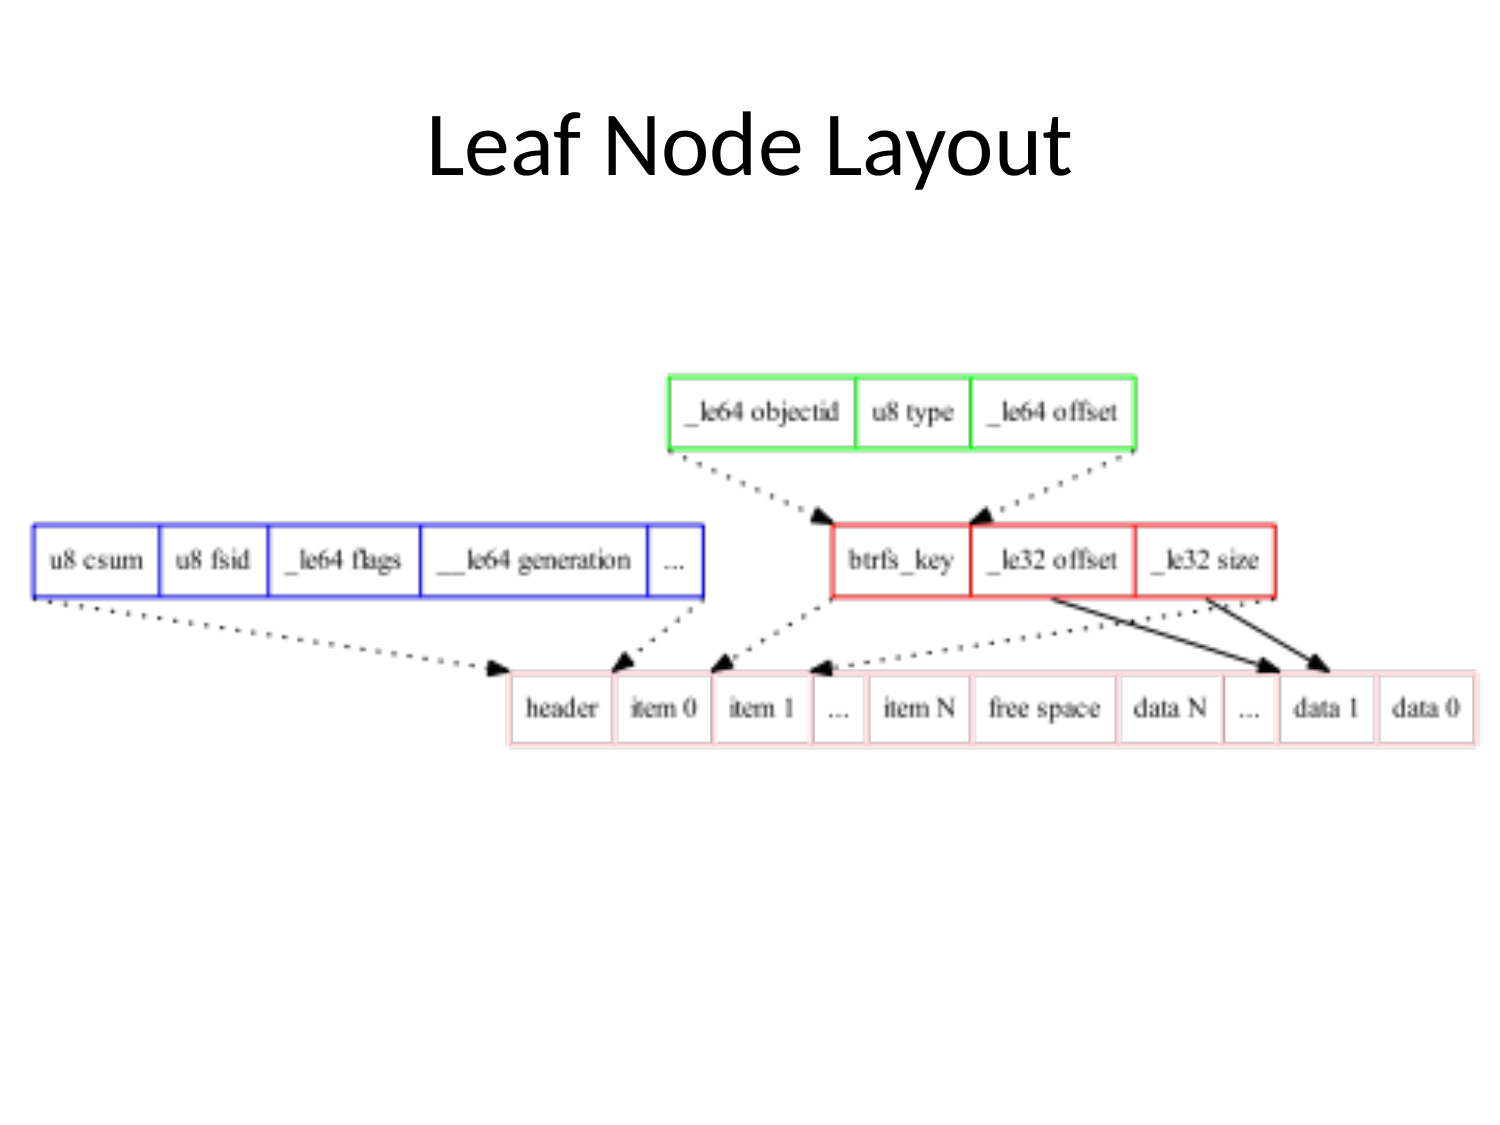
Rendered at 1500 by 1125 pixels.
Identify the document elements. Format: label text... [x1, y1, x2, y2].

title Leaf Node Layout [75, 45, 1425, 233]
picture [0, 362, 1490, 763]
